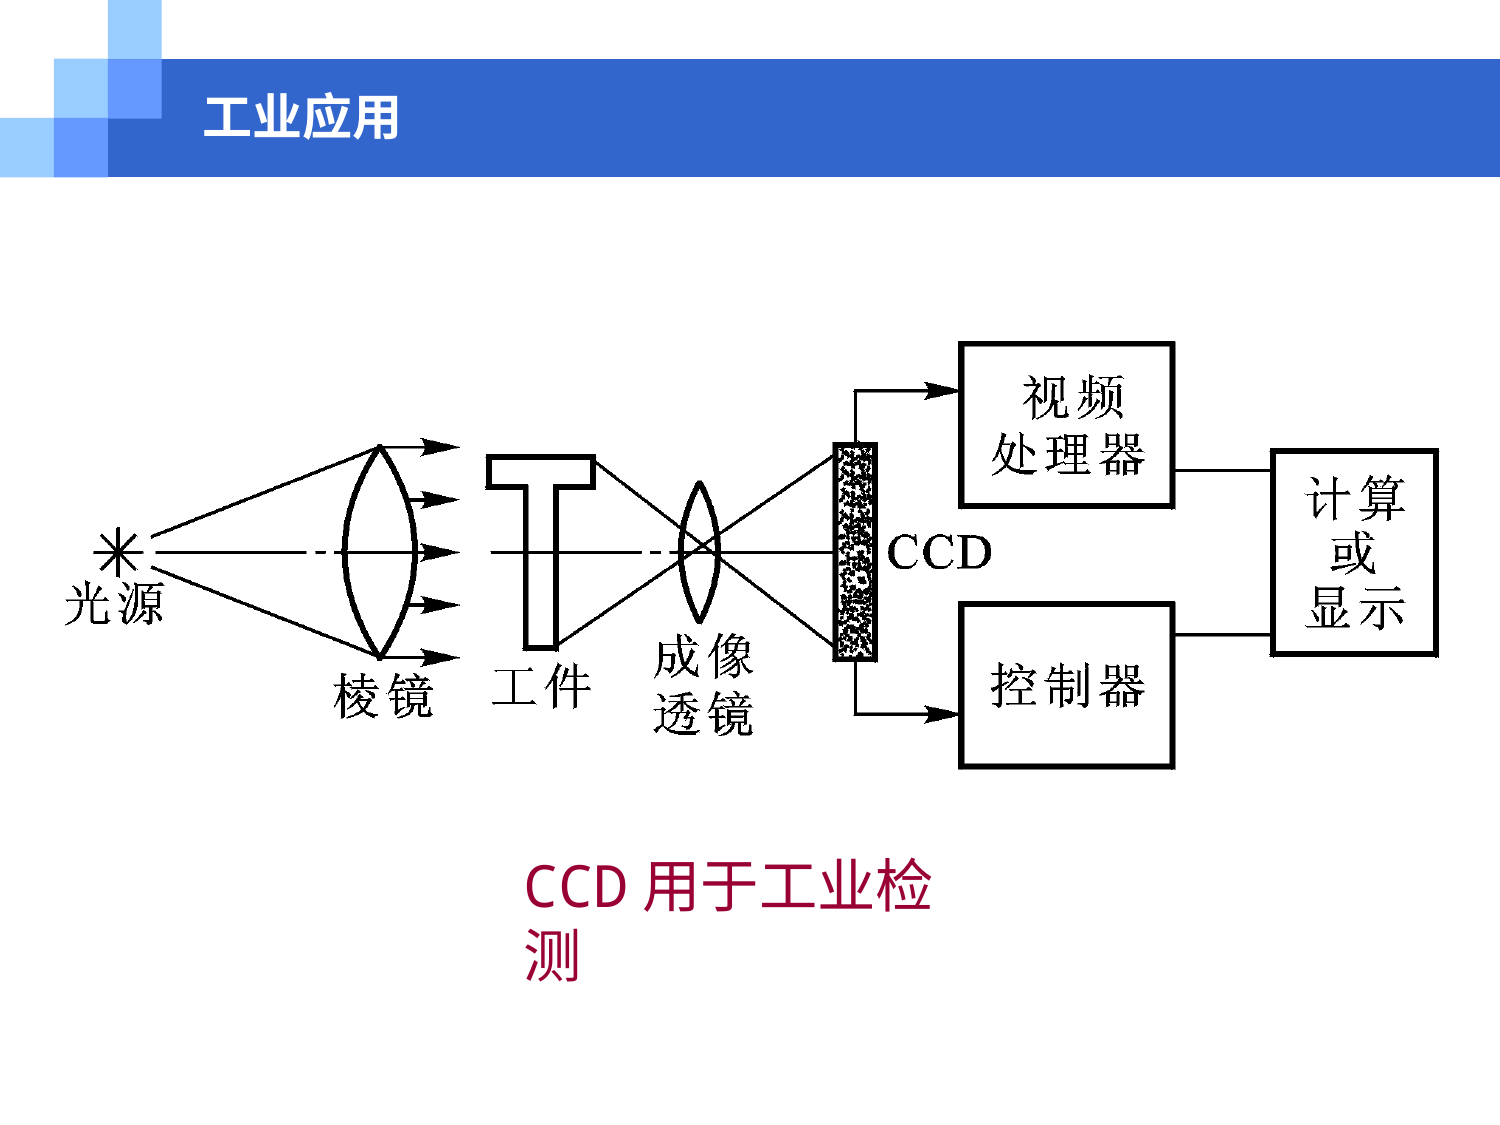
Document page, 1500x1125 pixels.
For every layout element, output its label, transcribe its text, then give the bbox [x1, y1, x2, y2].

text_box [37, 324, 1468, 849]
text_box 工业应用 [187, 74, 1400, 155]
title CCD用于工业检测 [508, 875, 997, 963]
